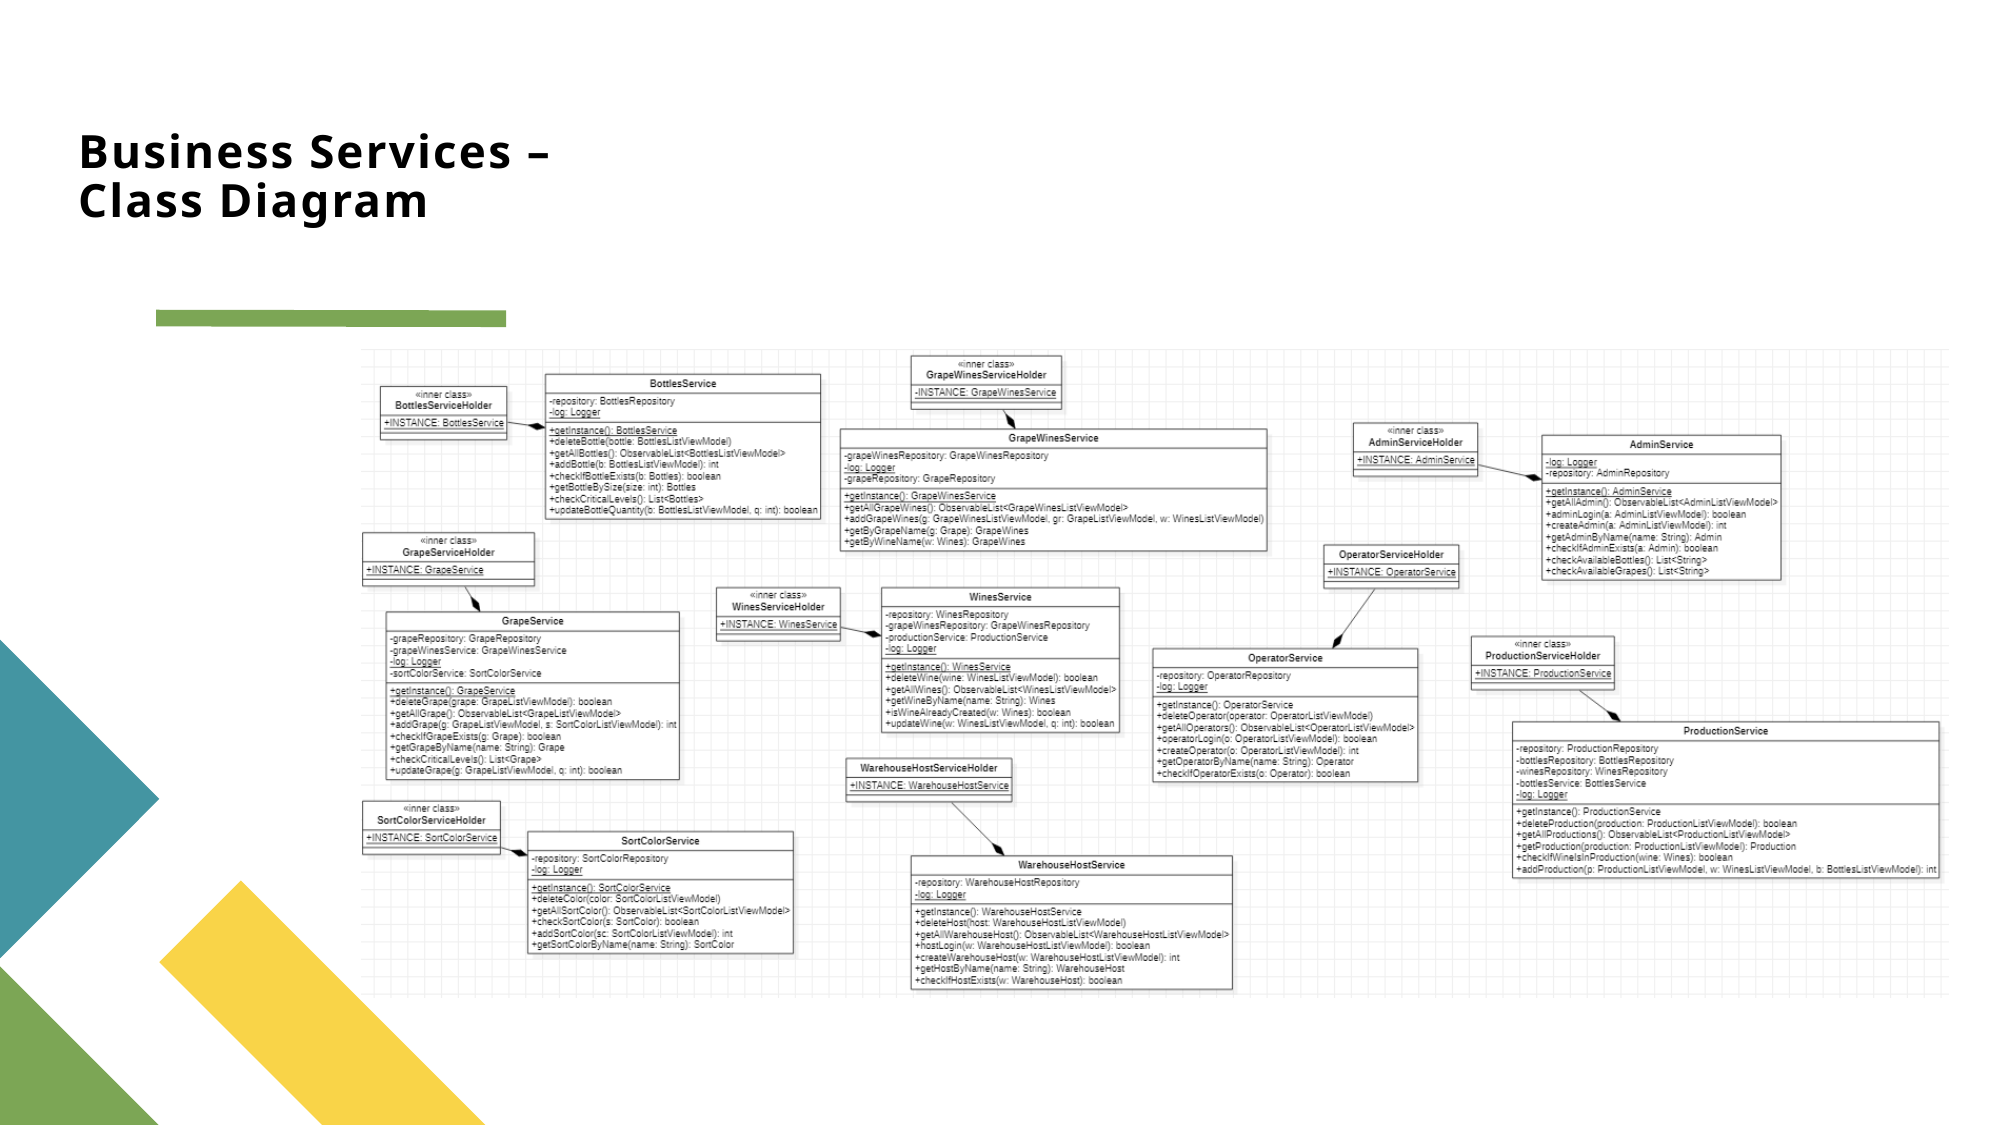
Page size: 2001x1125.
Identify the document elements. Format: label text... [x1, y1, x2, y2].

title Business Services – Class Diagram [78, 127, 889, 228]
picture [361, 349, 1949, 998]
